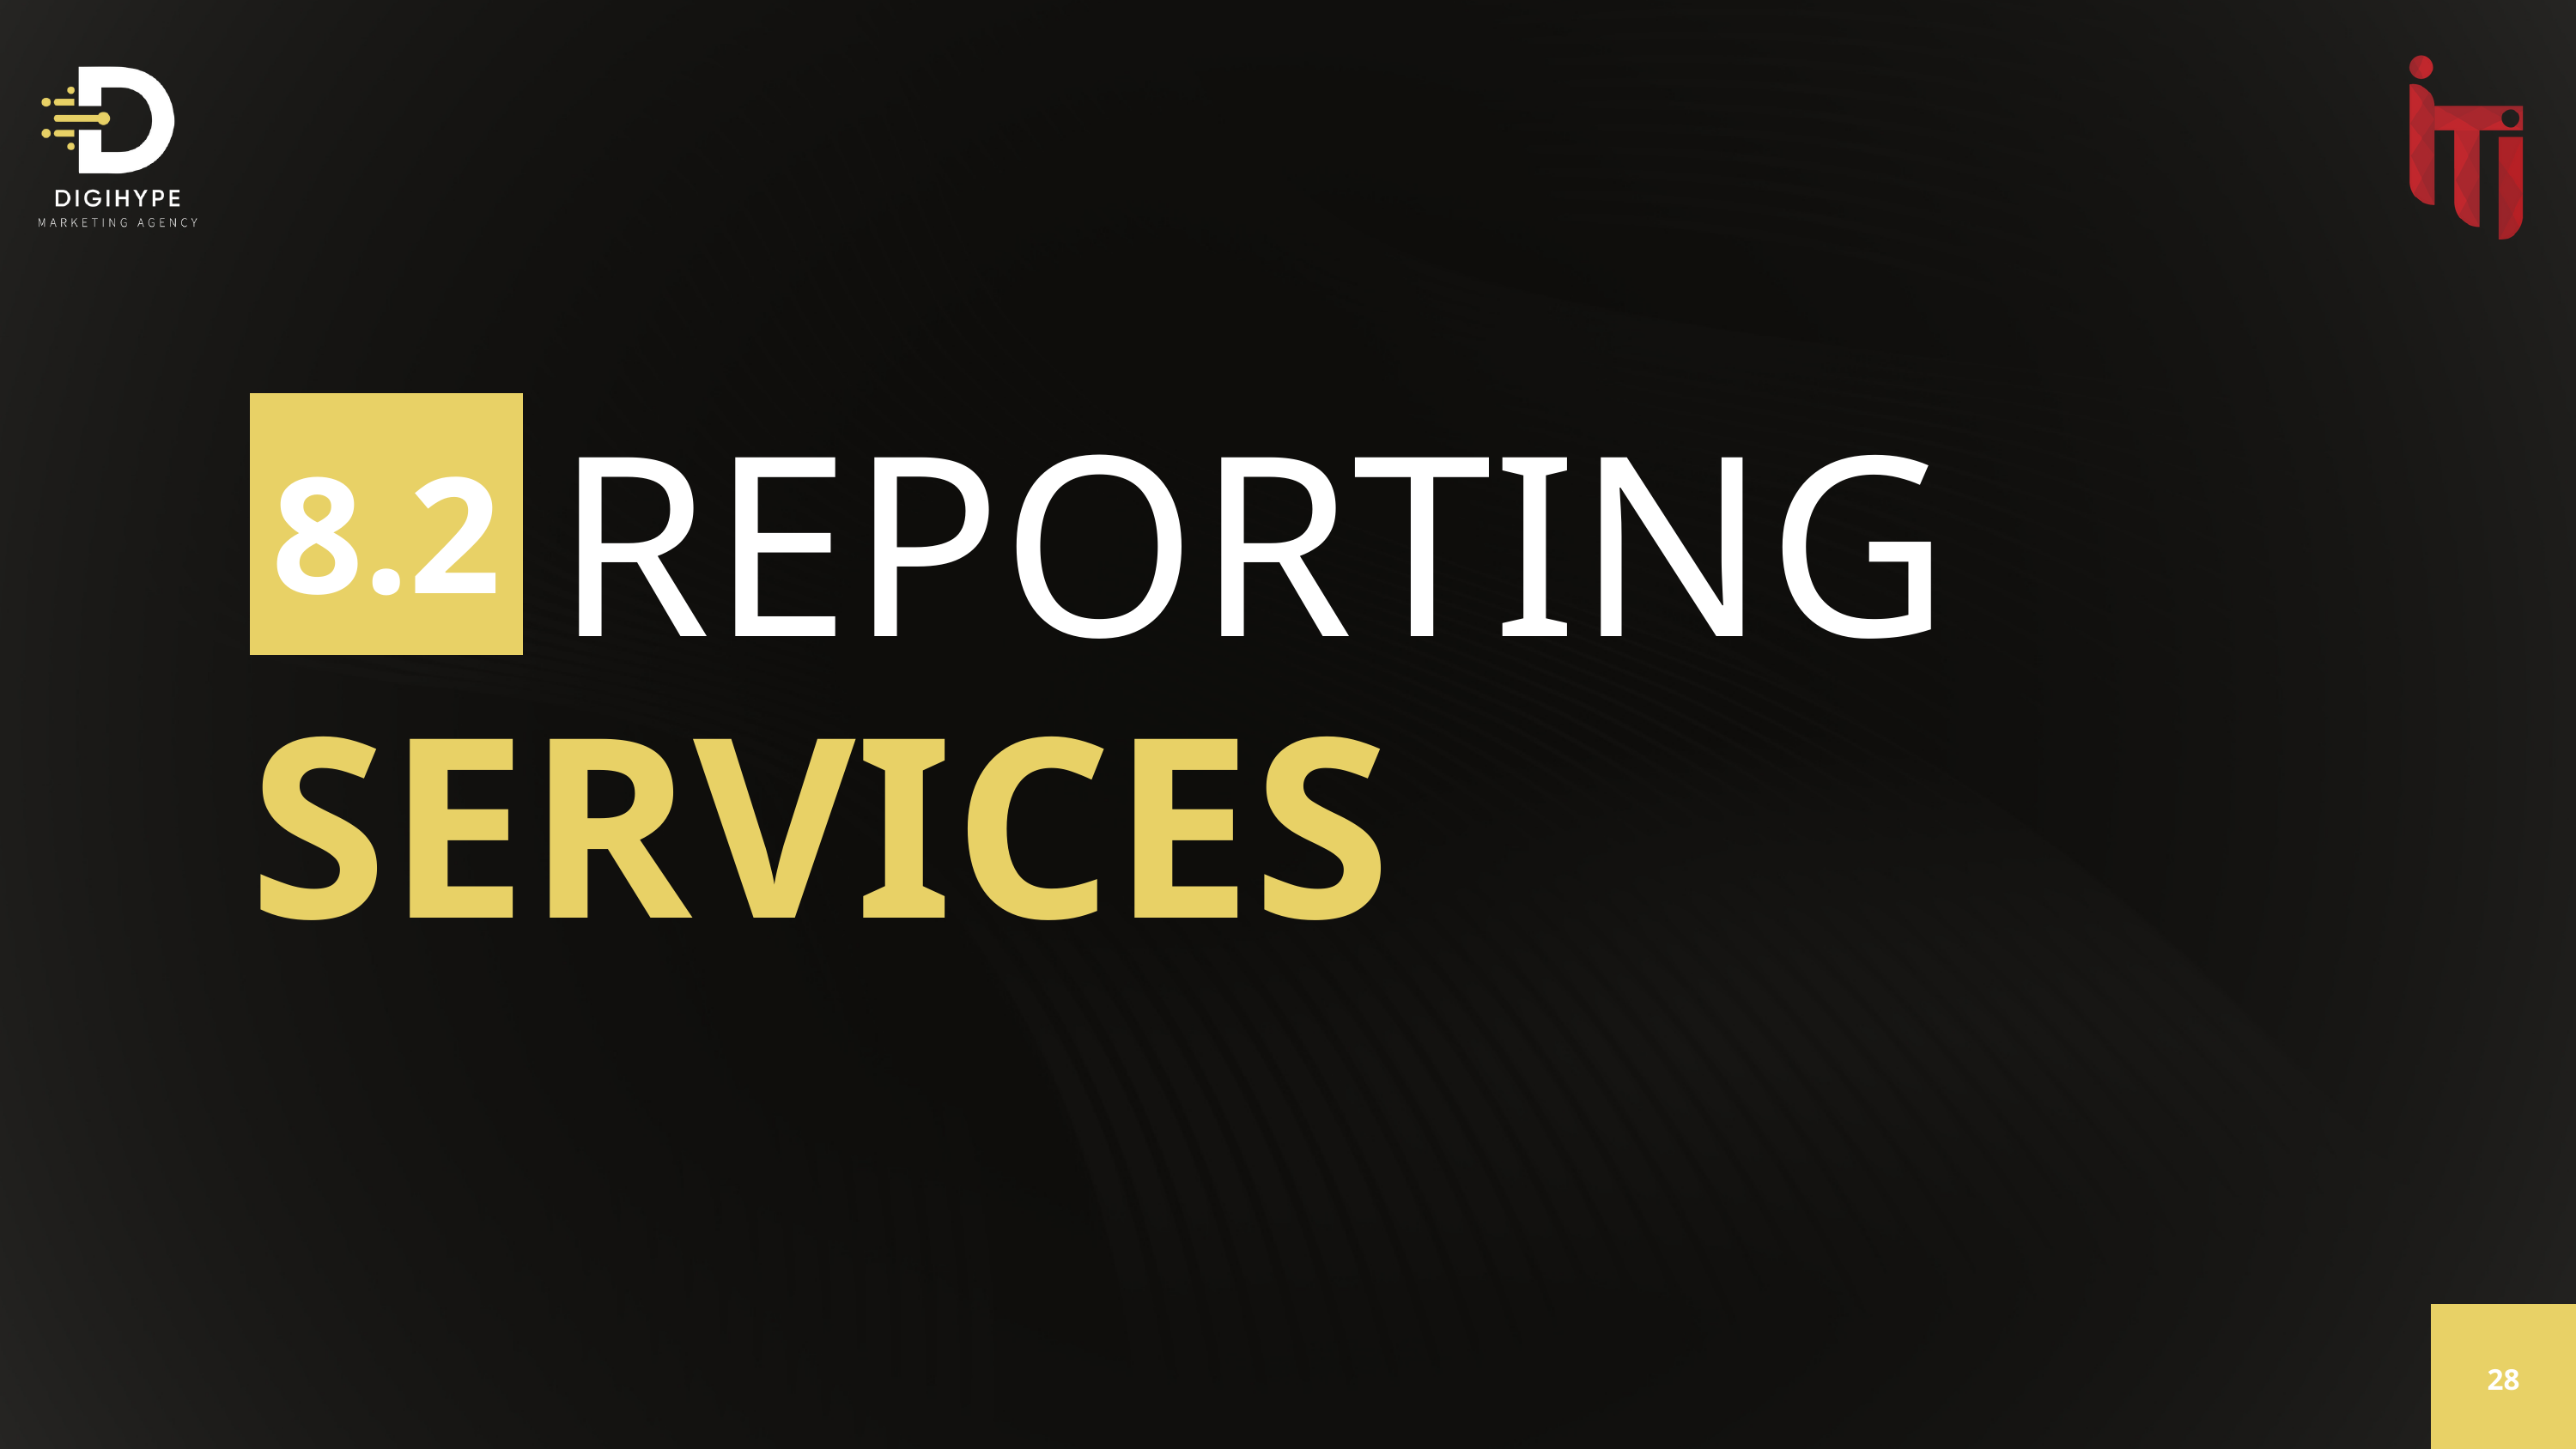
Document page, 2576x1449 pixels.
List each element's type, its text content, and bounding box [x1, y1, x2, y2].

text_box [0, 0, 272, 293]
text_box [2398, 29, 2538, 239]
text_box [249, 392, 524, 656]
text_box [0, 0, 2576, 1449]
text_box SERVICES [249, 617, 1754, 968]
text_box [2430, 1303, 2576, 1449]
text_box REPORTING [555, 336, 2341, 688]
